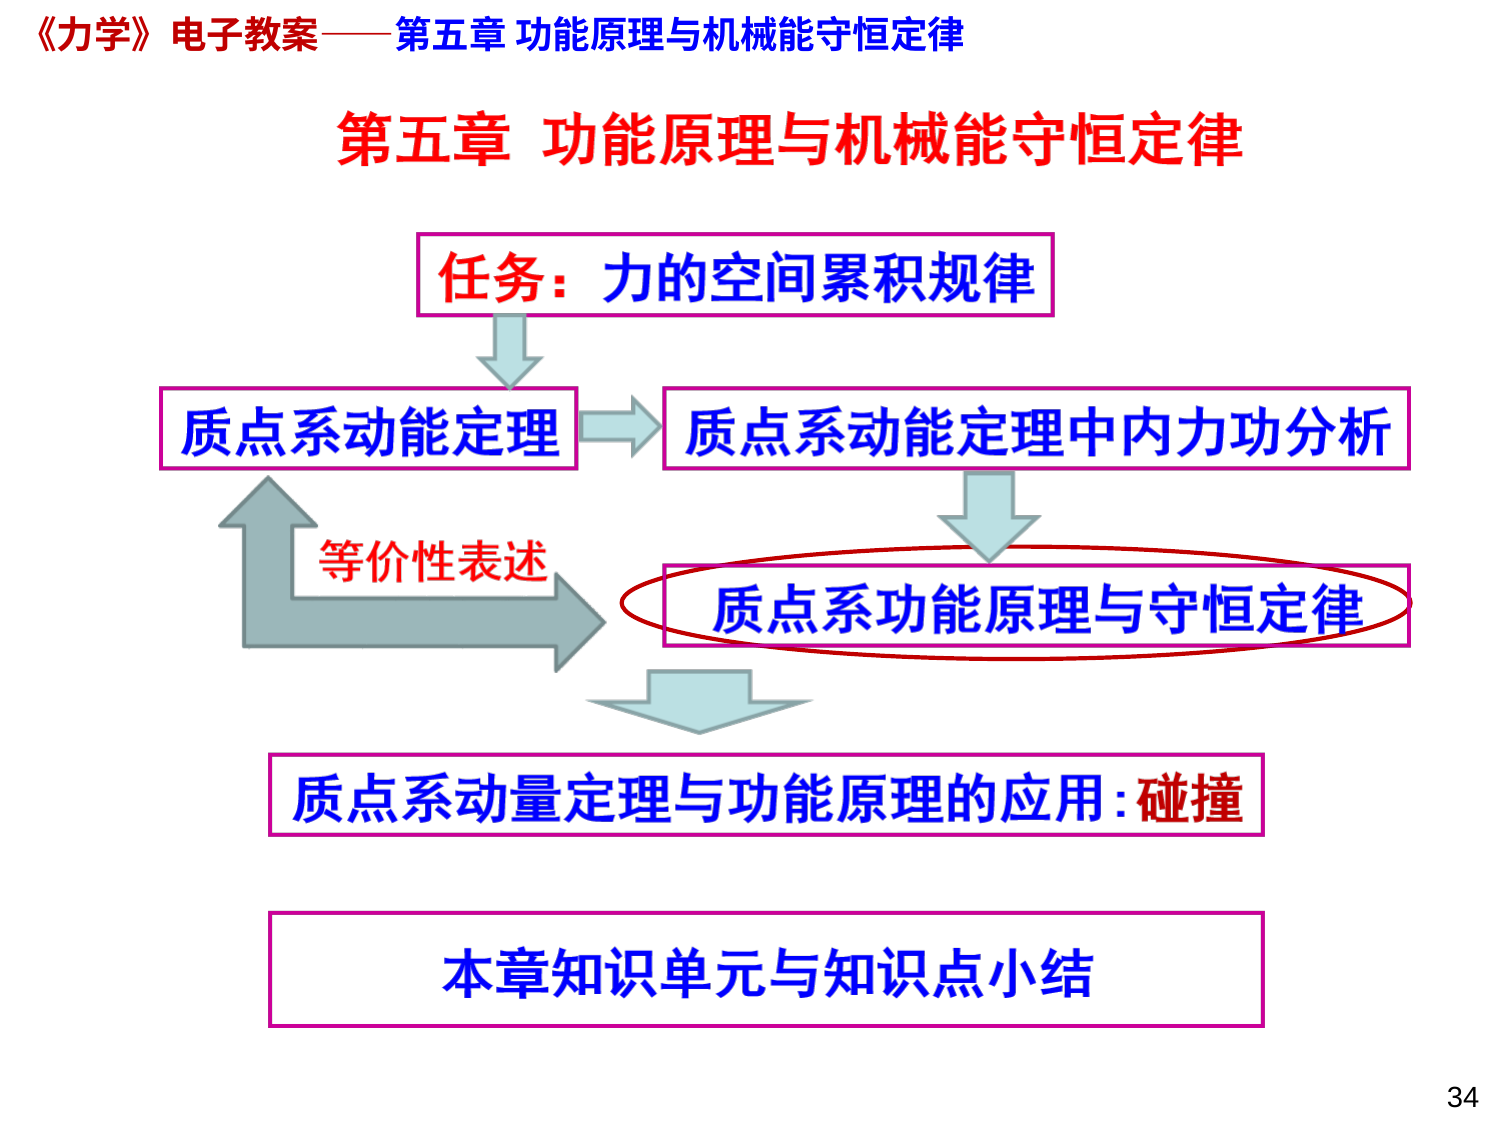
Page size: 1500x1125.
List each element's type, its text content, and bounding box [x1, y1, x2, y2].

picture [144, 81, 1424, 1036]
slide_number 34 [1143, 1070, 1495, 1114]
